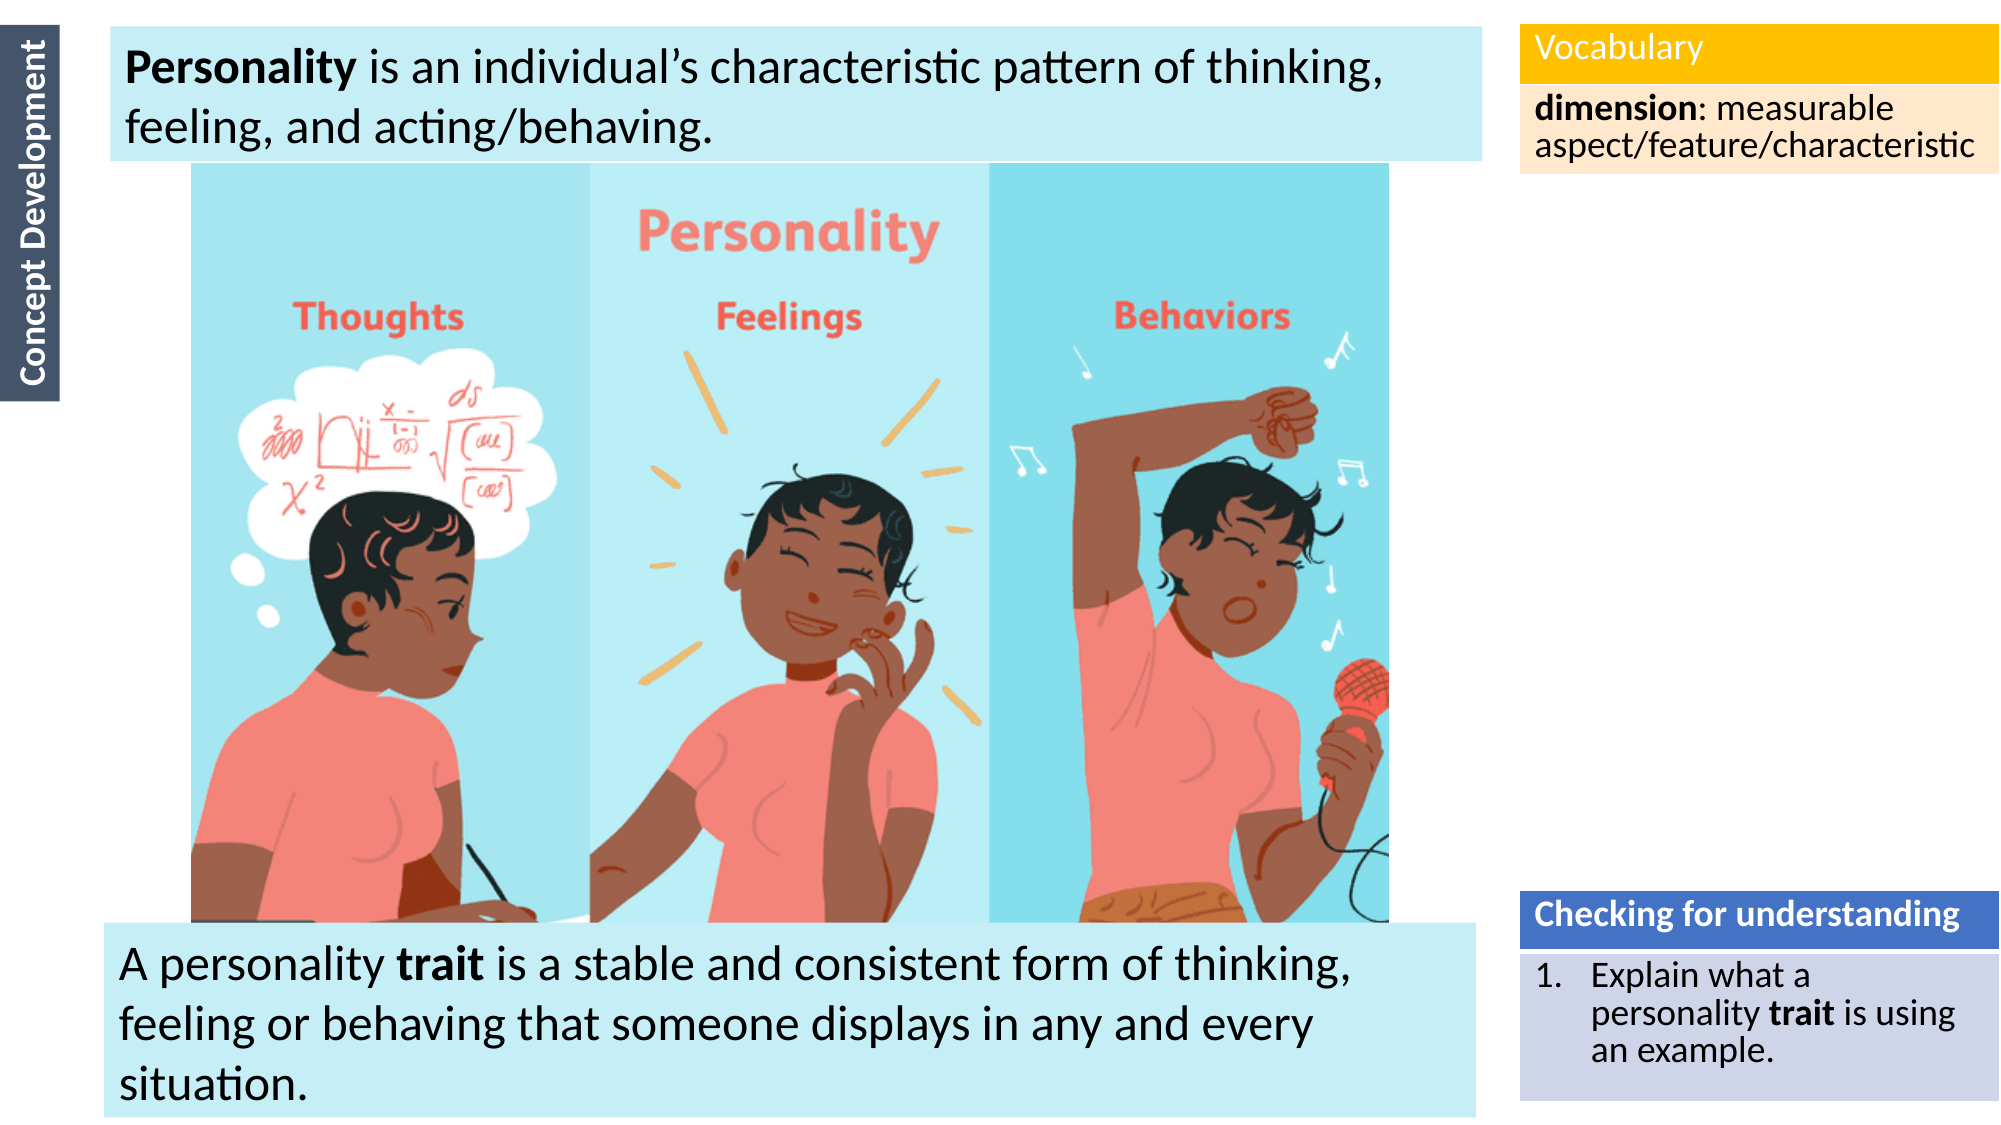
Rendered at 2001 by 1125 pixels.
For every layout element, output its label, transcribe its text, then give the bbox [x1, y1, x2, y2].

text_box Personality is an individual’s characteristic pattern of thinking, feeling, and acting/behaving. [110, 26, 1483, 162]
text_box Concept Development [0, 24, 60, 402]
table_cell dimension: measurable aspect/feature/characteristic [1520, 85, 1999, 174]
picture [191, 163, 1389, 962]
table_cell Explain what a personality trait is using an example. [1520, 954, 1999, 1101]
table_header Vocabulary [1520, 24, 1999, 84]
text_box A personality trait is a stable and consistent form of thinking, feeling or behaving that someone displays in any and every situation. [103, 922, 1476, 1118]
table_header Checking for understanding [1520, 891, 1999, 949]
